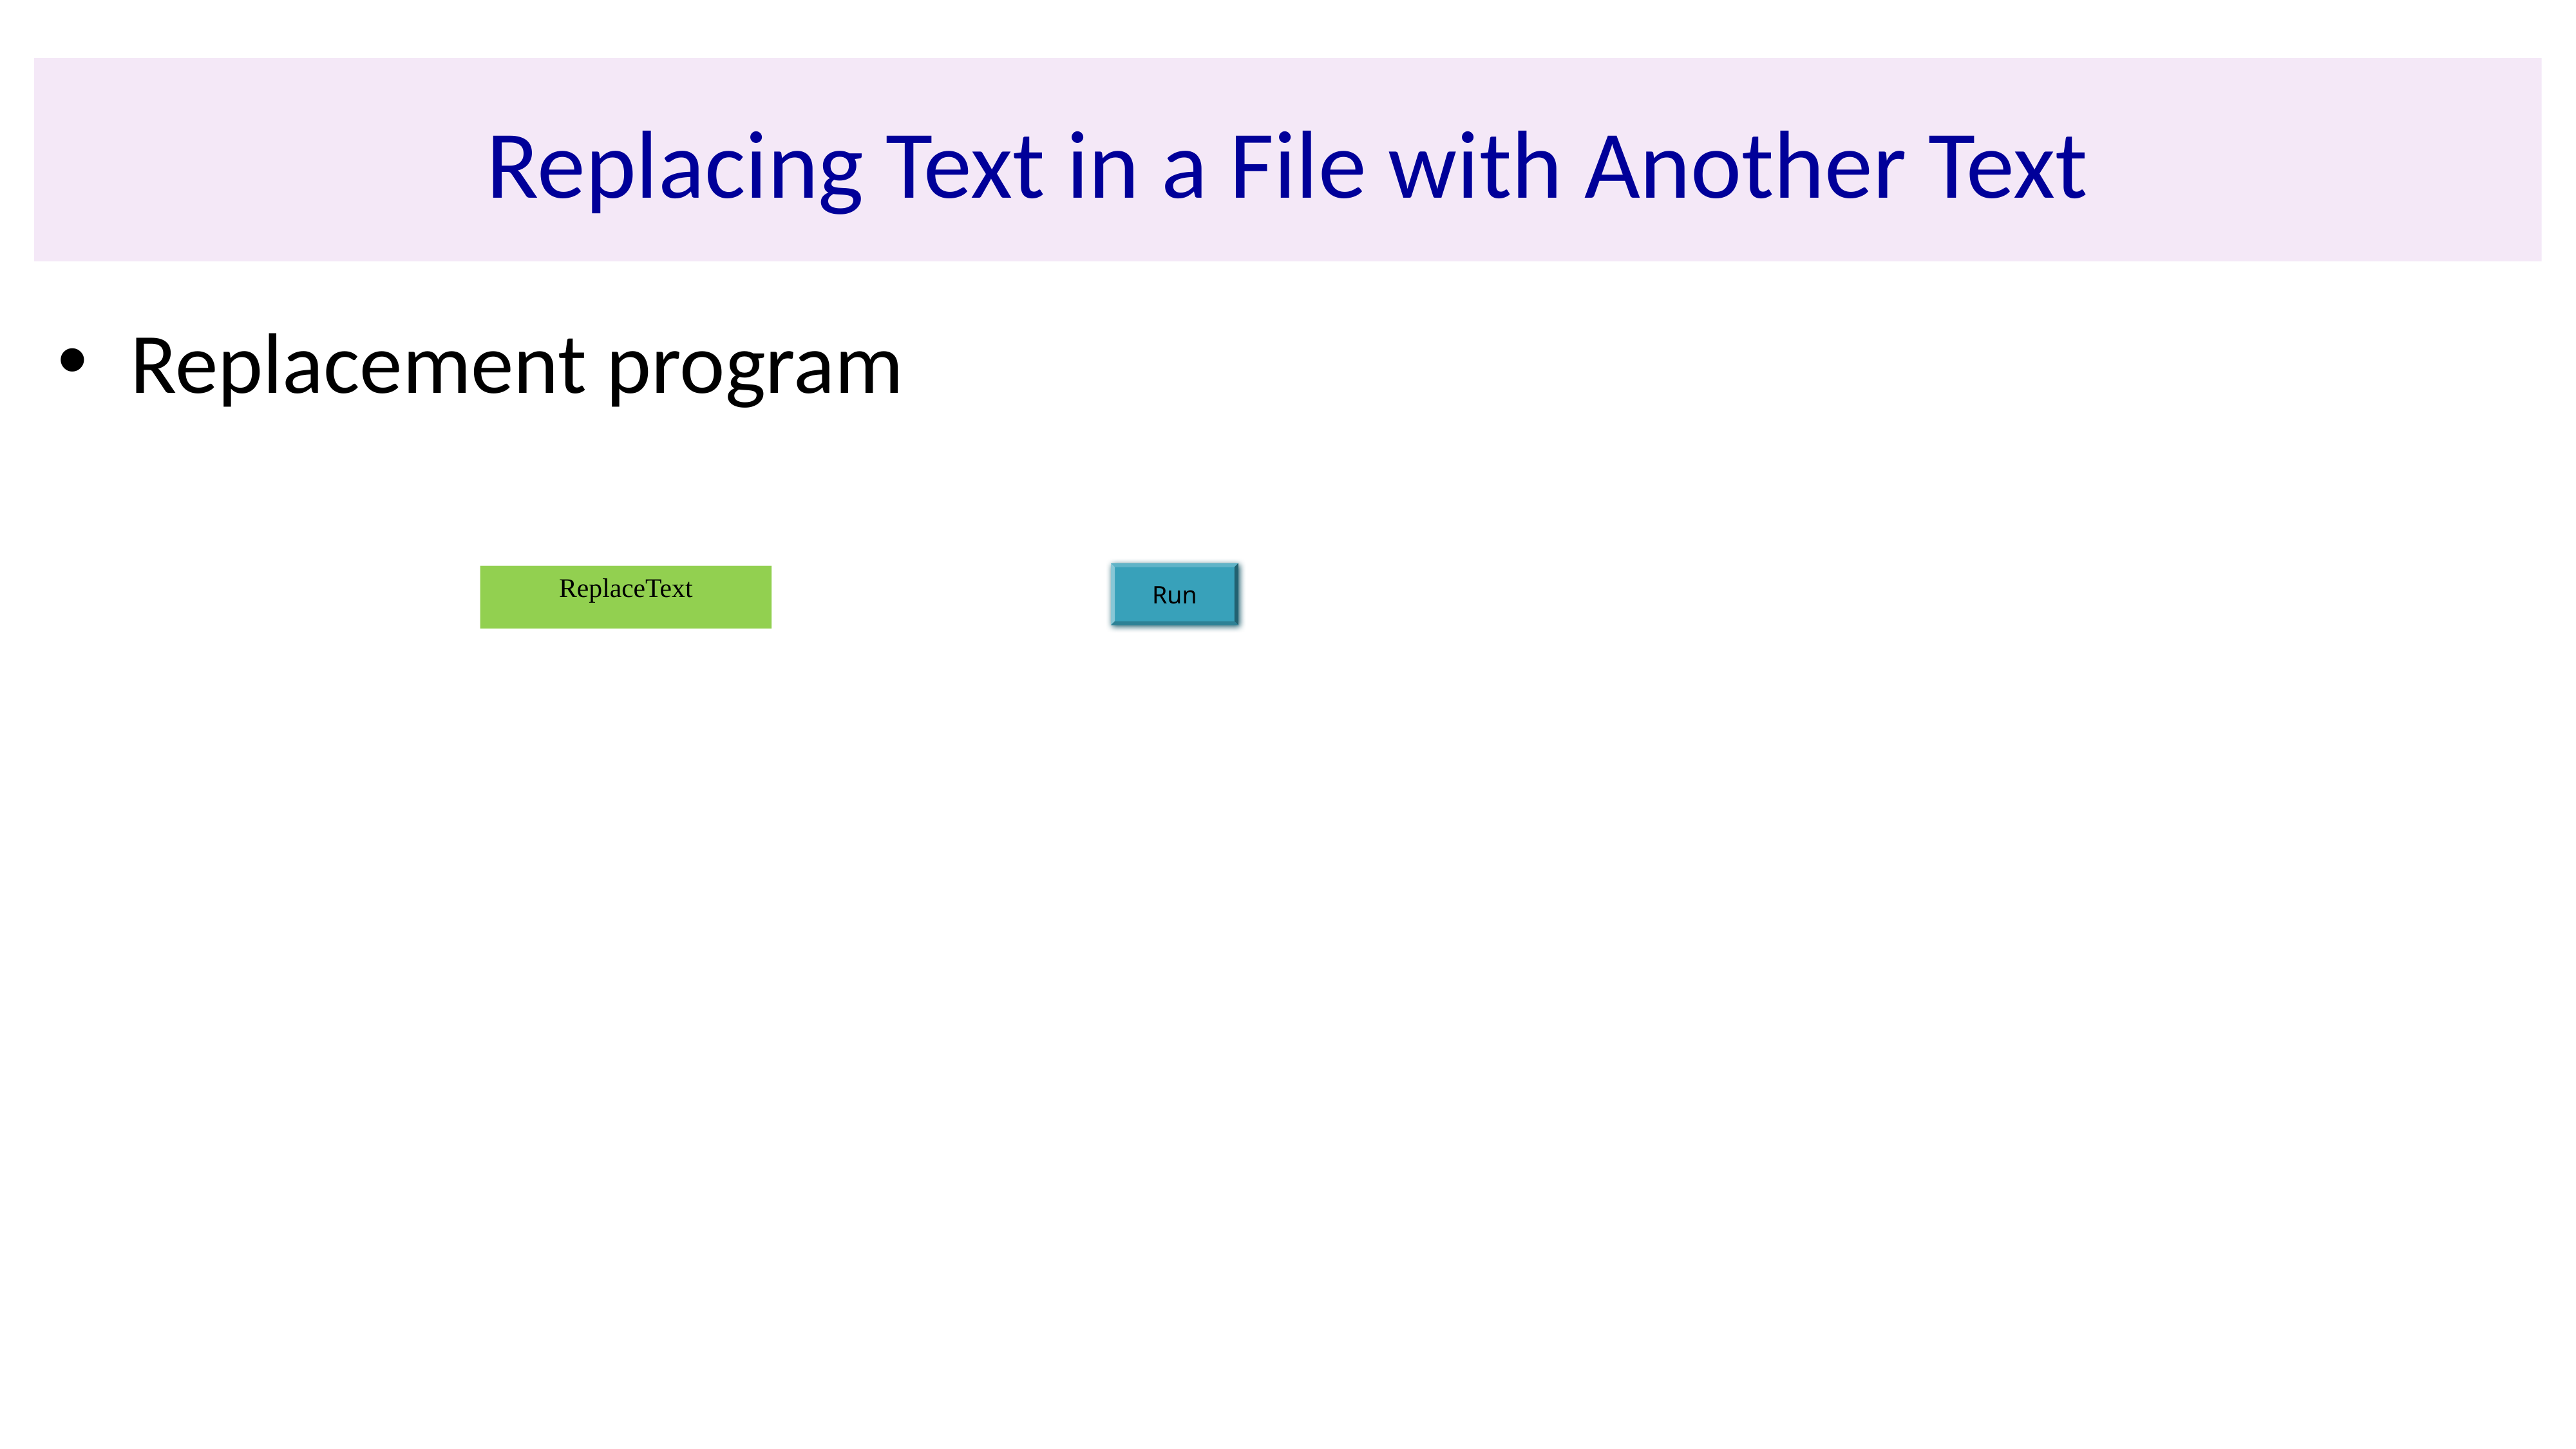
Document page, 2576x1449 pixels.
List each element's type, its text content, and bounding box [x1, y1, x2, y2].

list Replacement program [48, 298, 2539, 1409]
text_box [1111, 560, 1238, 629]
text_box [480, 565, 772, 629]
title Replacing Text in a File with Another Text [34, 58, 2542, 261]
